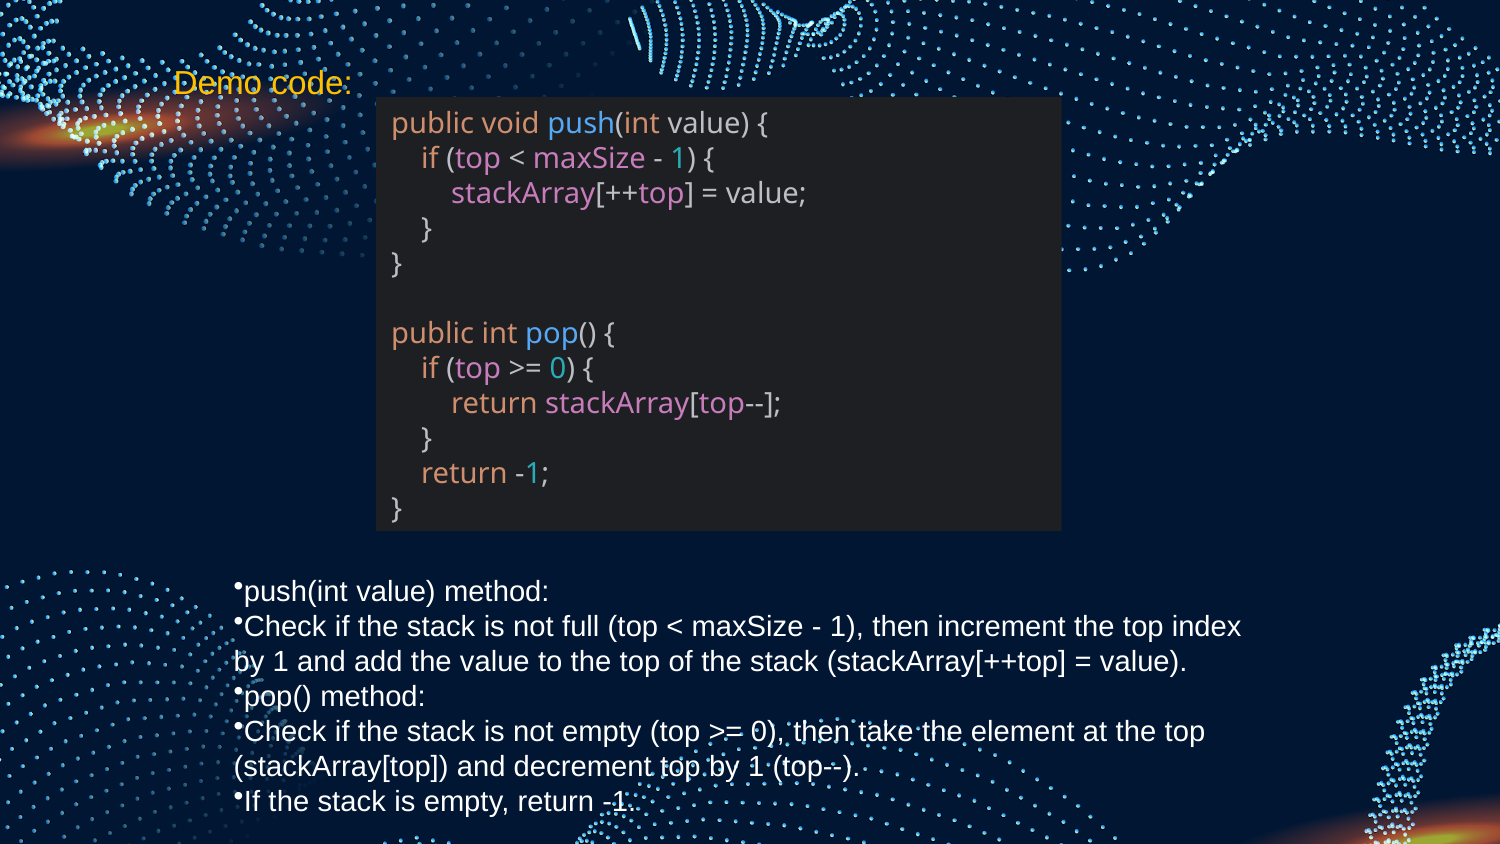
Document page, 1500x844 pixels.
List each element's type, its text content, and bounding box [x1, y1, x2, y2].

picture [0, 0, 1500, 844]
text_box push(int value) method: Check if the stack is not full (top < maxSize - 1), then increment the top index by 1 and add the value to the top of the stack (stackArray[++top] = value). pop() method: Check if the stack is not empty (top >= 0), then take the element at the top (stackArray[top]) and decrement top by 1 (top--). If the stack is empty, return -1. [218, 564, 1282, 825]
text_box public void push(int value) { if (top < maxSize - 1) { stackArray[++top] = value; } } public int pop() { if (top >= 0) { return stackArray[top--]; } return -1; } [376, 96, 1062, 532]
text_box Demo code: [158, 54, 401, 109]
